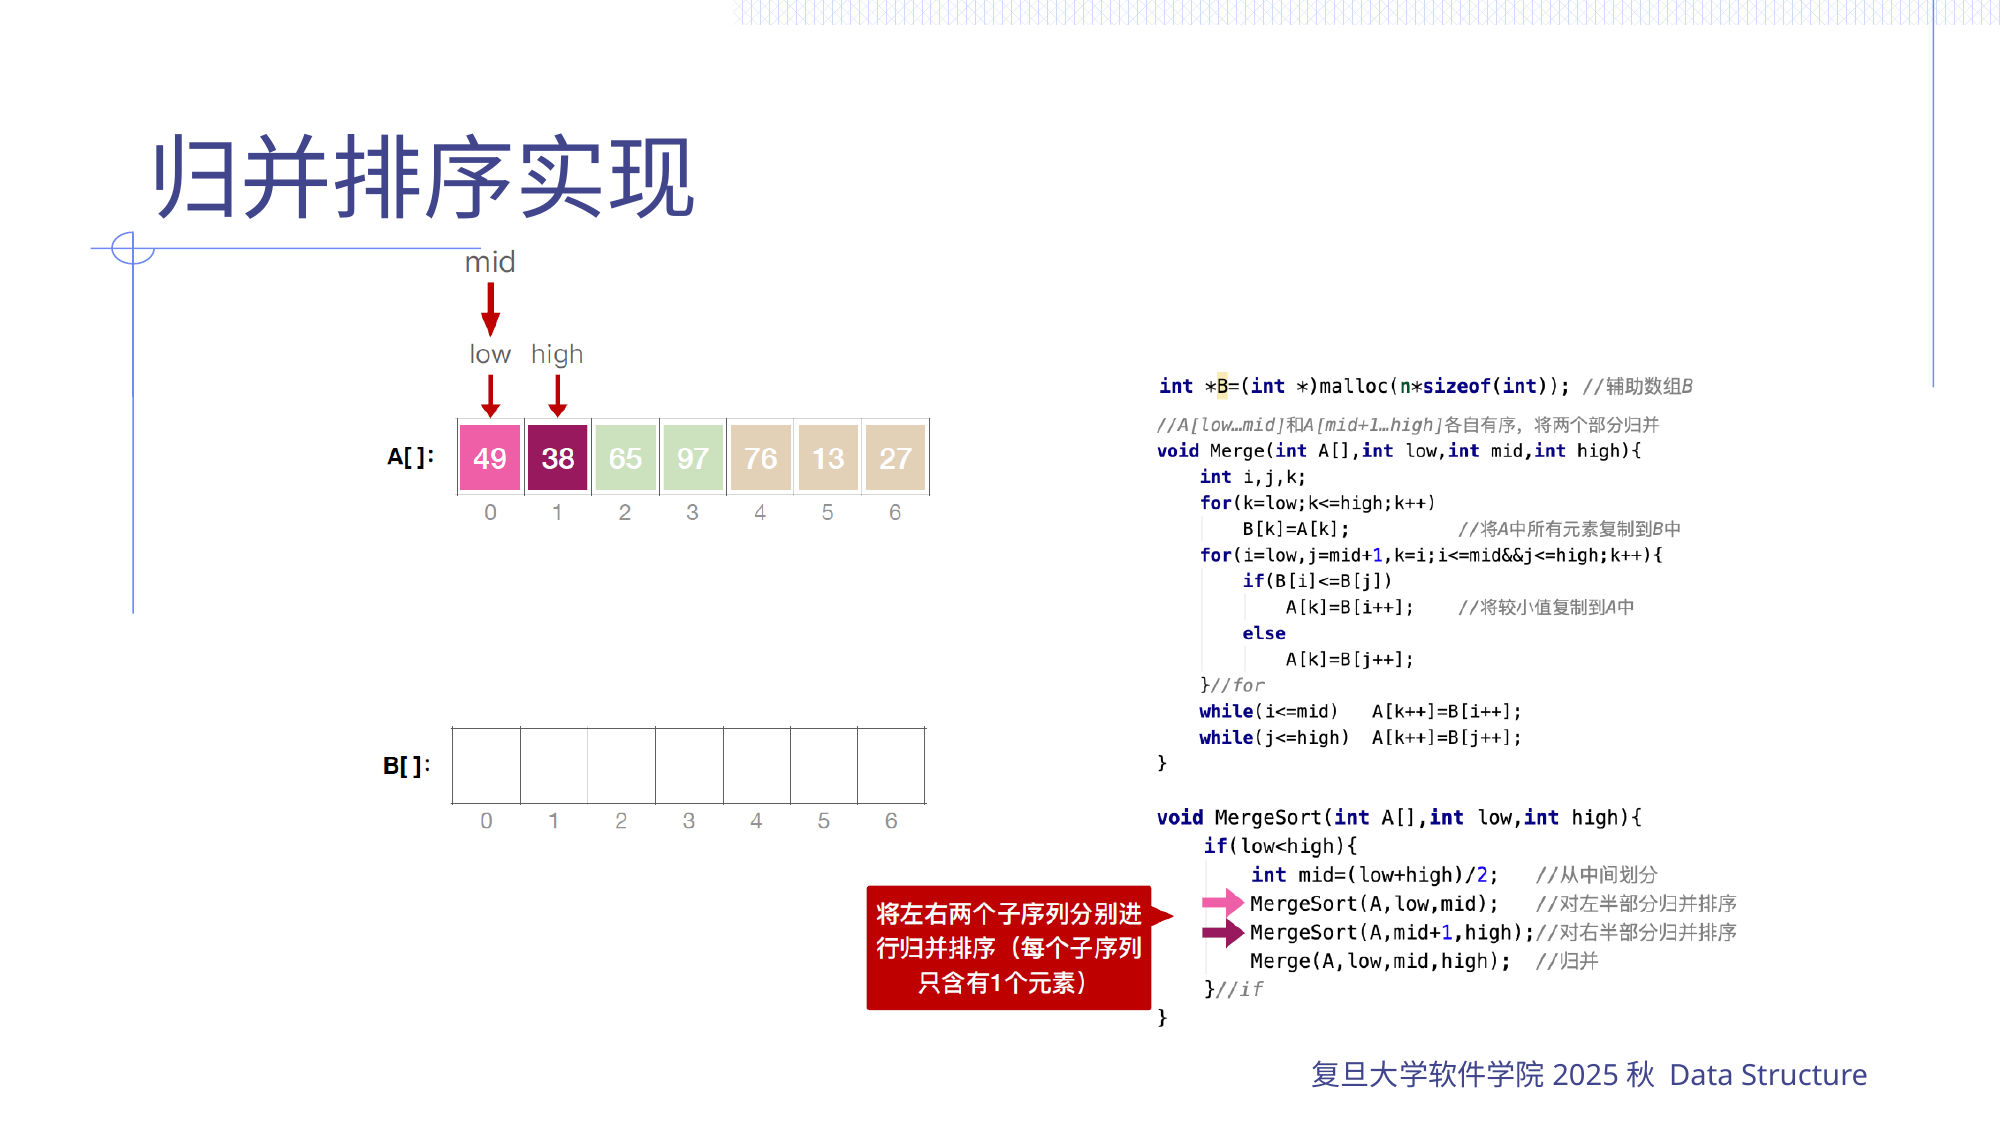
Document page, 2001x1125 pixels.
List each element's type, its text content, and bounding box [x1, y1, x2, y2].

title 归并排序实现 [133, 50, 1834, 238]
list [314, 236, 1752, 1064]
